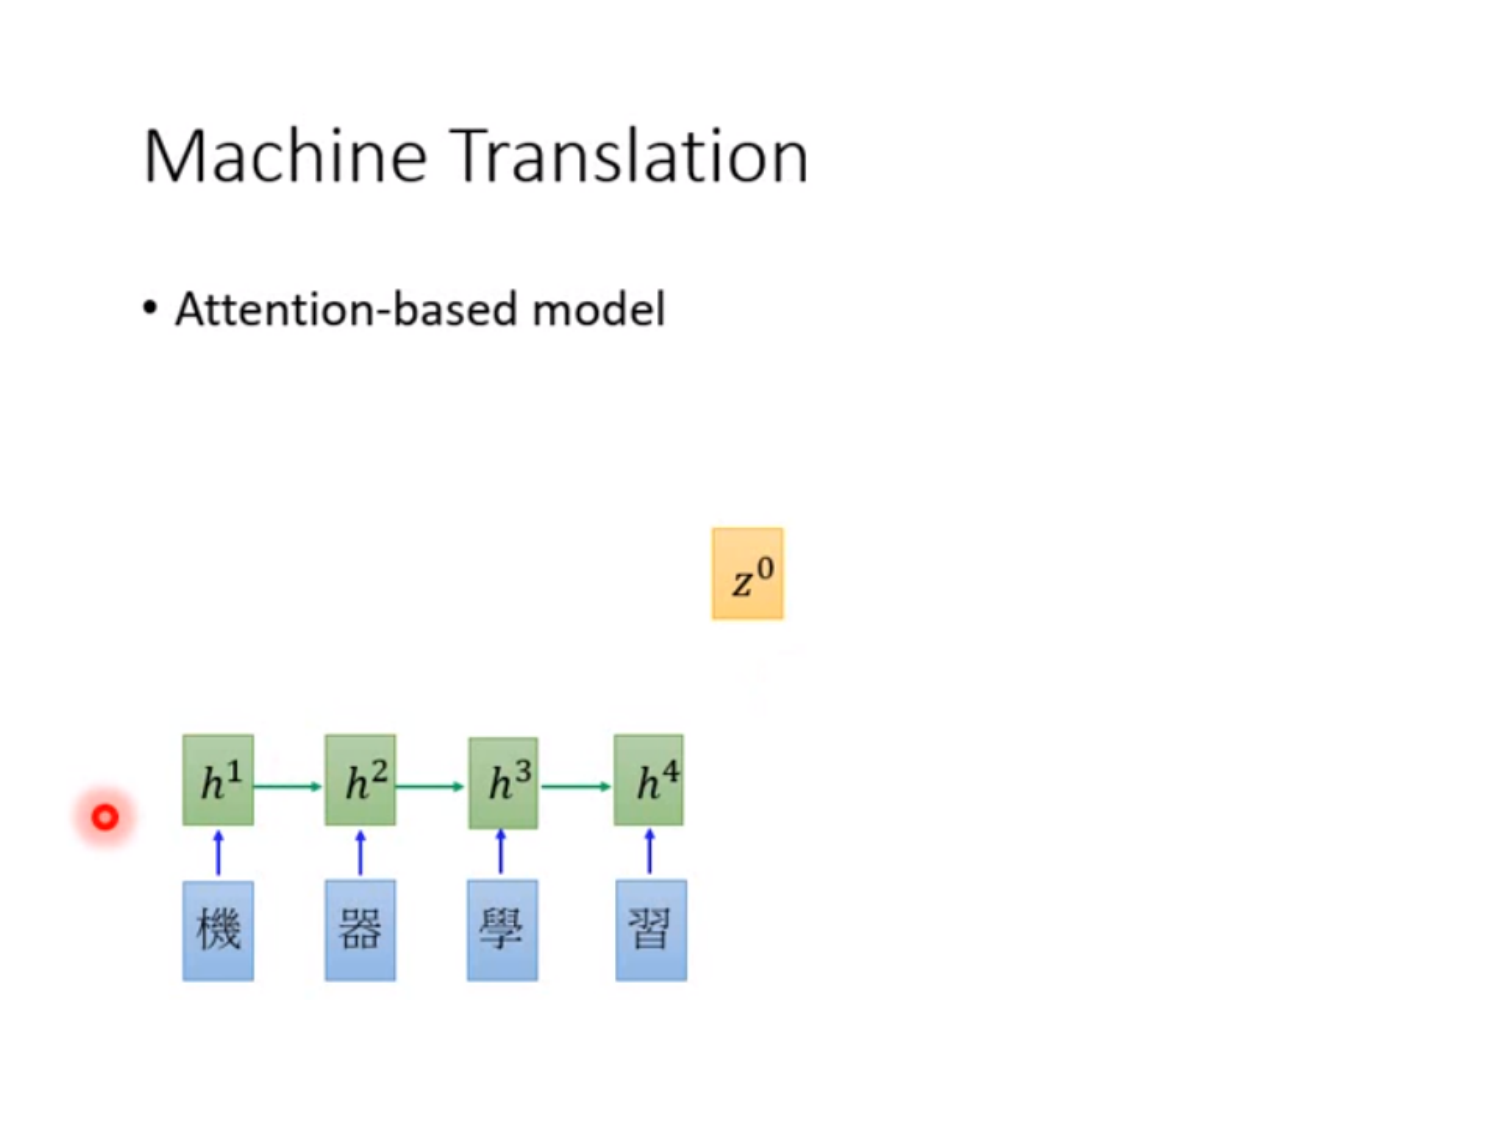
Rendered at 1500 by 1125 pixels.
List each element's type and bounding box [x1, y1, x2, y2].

picture [64, 77, 1340, 1000]
